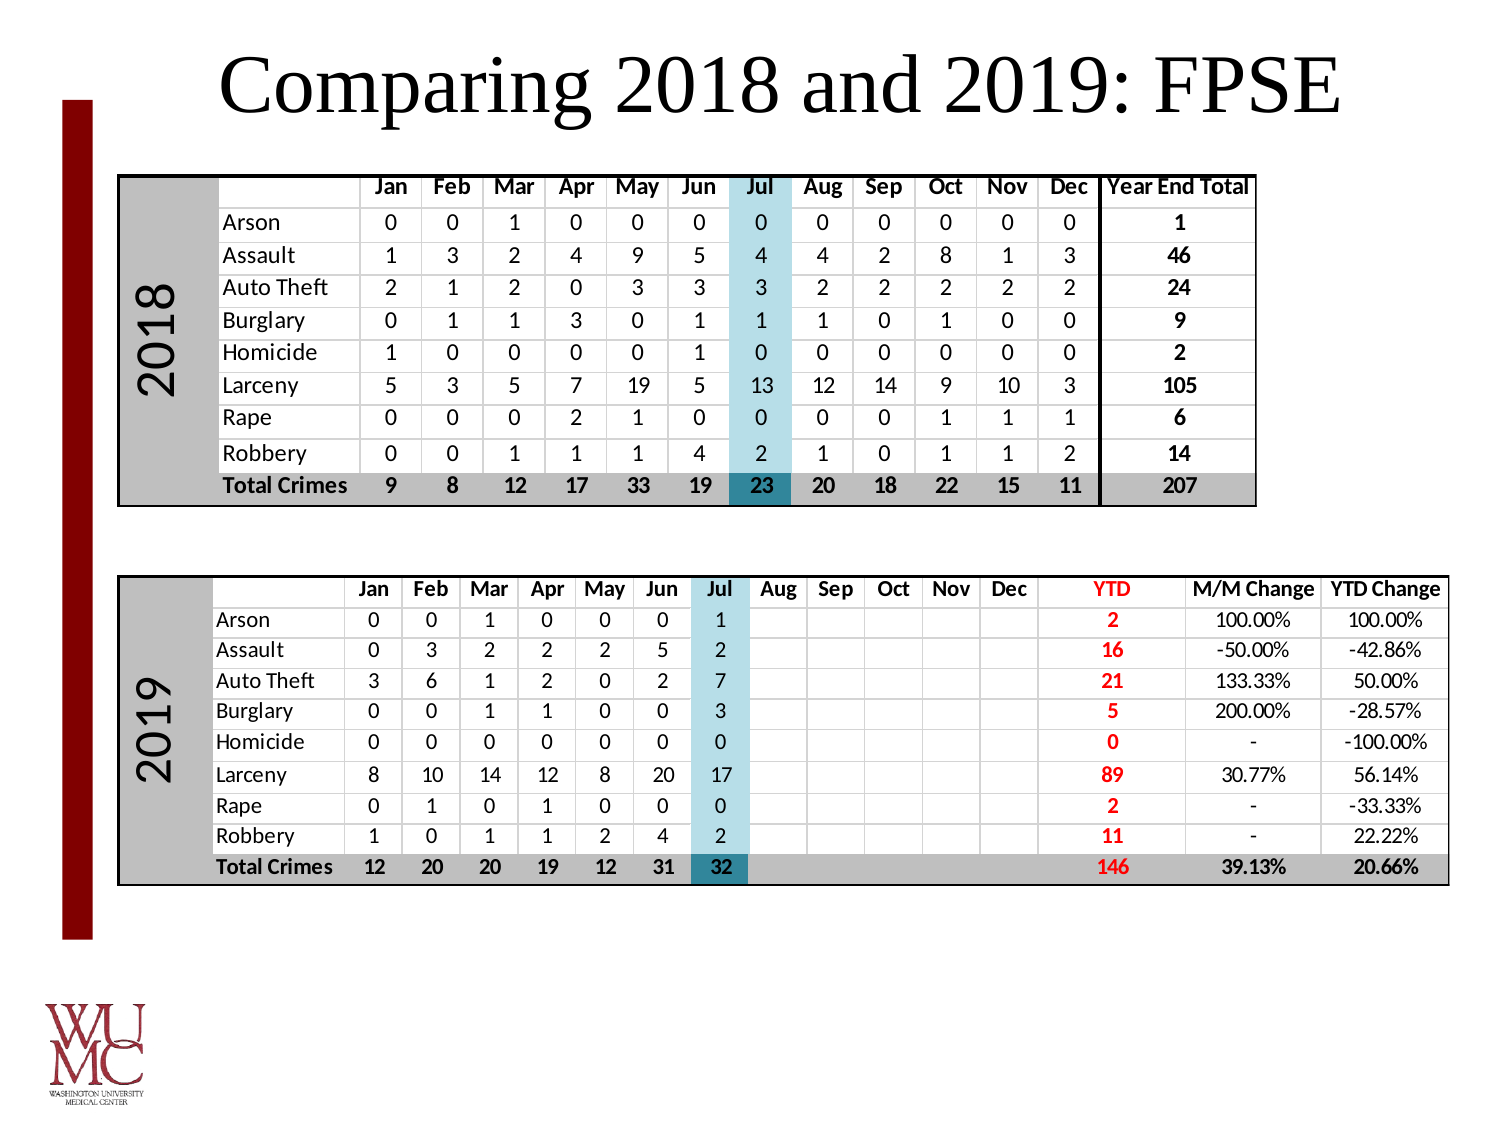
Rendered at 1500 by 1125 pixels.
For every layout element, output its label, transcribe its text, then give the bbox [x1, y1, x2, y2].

text_box Comparing 2018 and 2019: FPSE [74, 21, 1488, 137]
picture [41, 996, 156, 1113]
picture [116, 174, 1259, 509]
picture [116, 574, 1452, 888]
